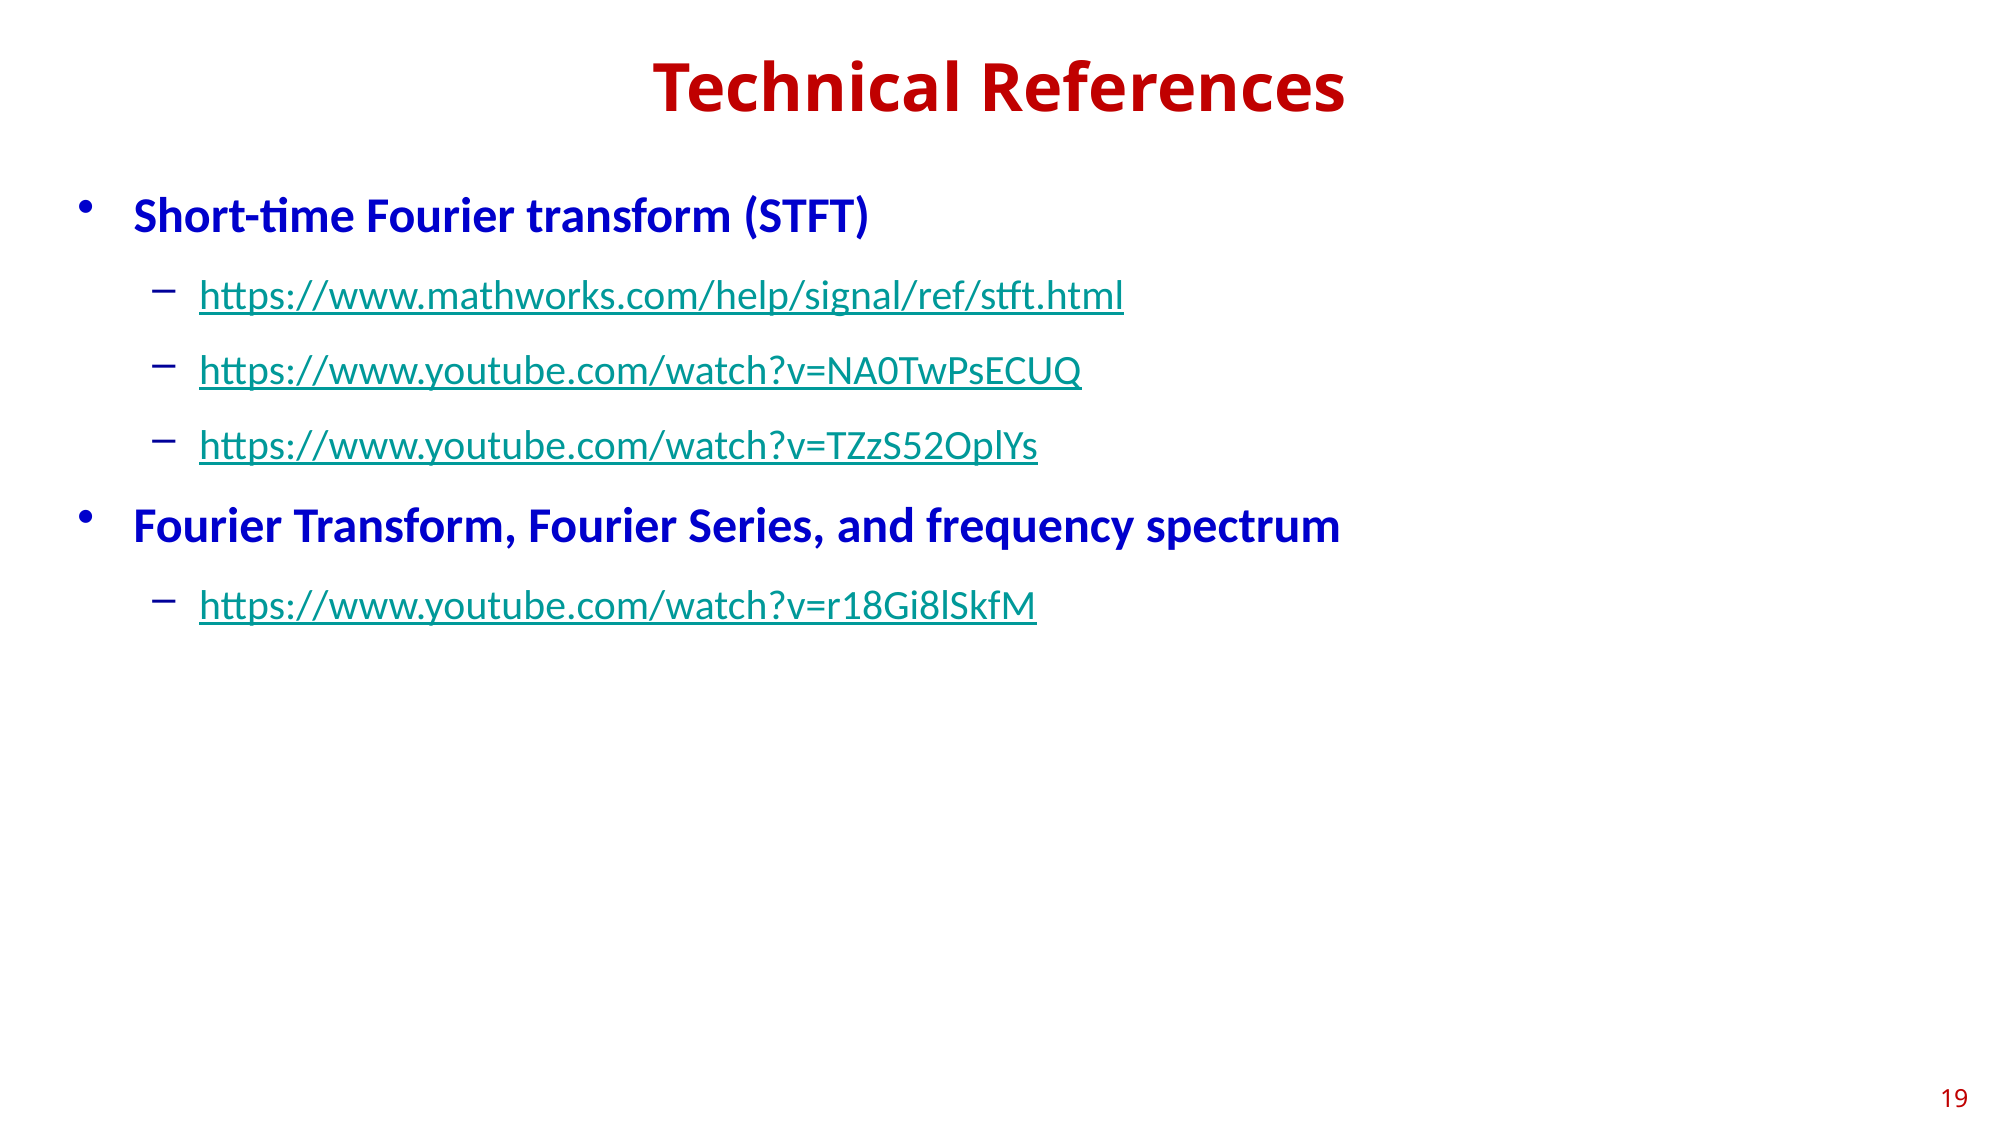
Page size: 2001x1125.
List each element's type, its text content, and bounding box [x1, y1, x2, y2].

title Technical References [0, 37, 2000, 143]
list Short-time Fourier transform (STFT) https://www.mathworks.com/help/signal/ref/stft.html https://www.youtube.com/watch?v=NA0TwPsECUQ https://www.youtube.com/watch?v=TZzS52OplYs Fourier Transform, Fourier Series, and frequency spectrum https://www.youtube.com/watch?v=r18Gi8lSkfM [62, 174, 1917, 1000]
